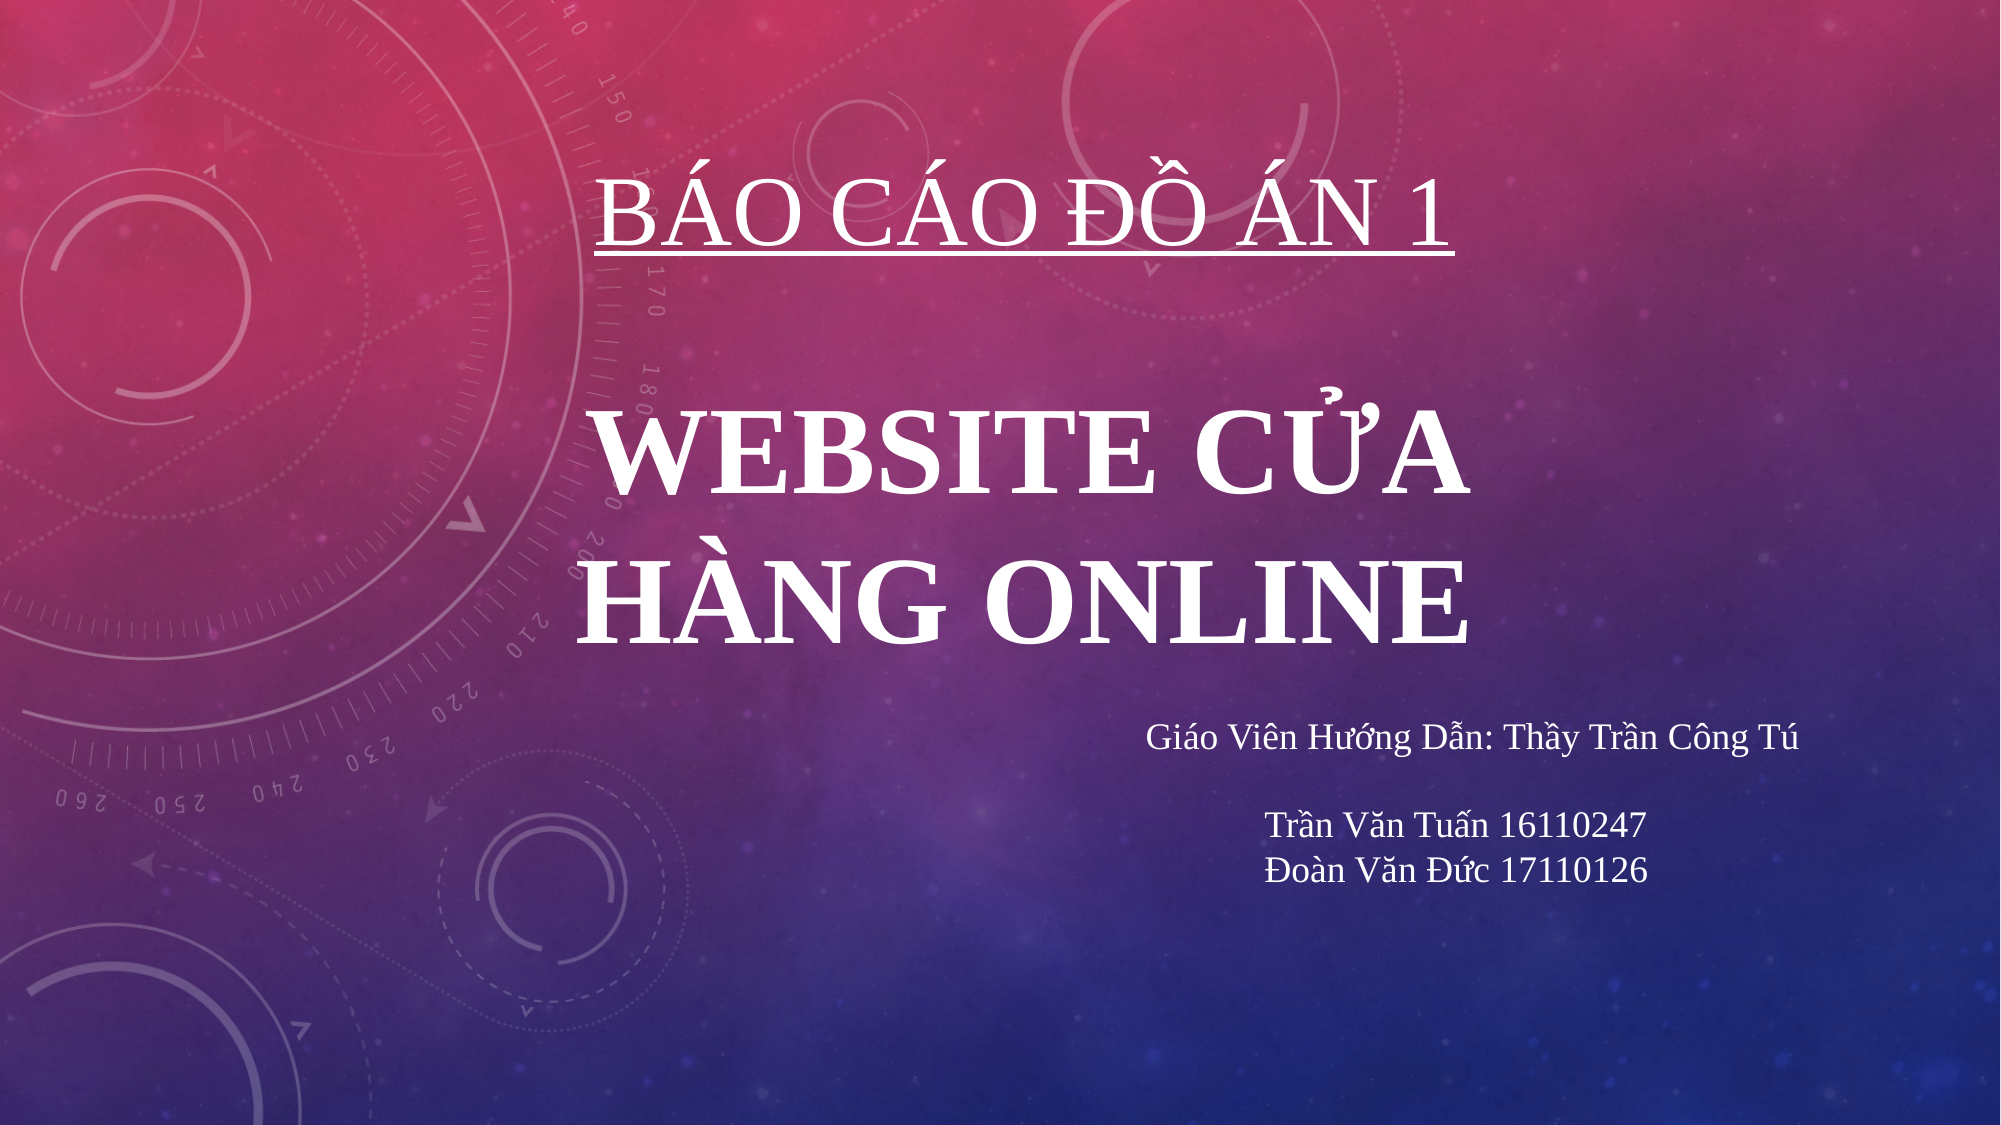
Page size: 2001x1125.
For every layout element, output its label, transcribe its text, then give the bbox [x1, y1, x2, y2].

text_box Trần Văn Tuấn 16110247 Đoàn Văn Đức 17110126 [1249, 792, 1664, 898]
subtitle WEBSITE cửa hàng ONLINE [434, 360, 1615, 705]
picture [0, 0, 2001, 1125]
text_box Giáo Viên Hướng Dẫn: Thầy Trần Công Tú [1130, 704, 1816, 809]
title BÁO CÁO ĐỒ ÁN 1 [434, 129, 1615, 273]
